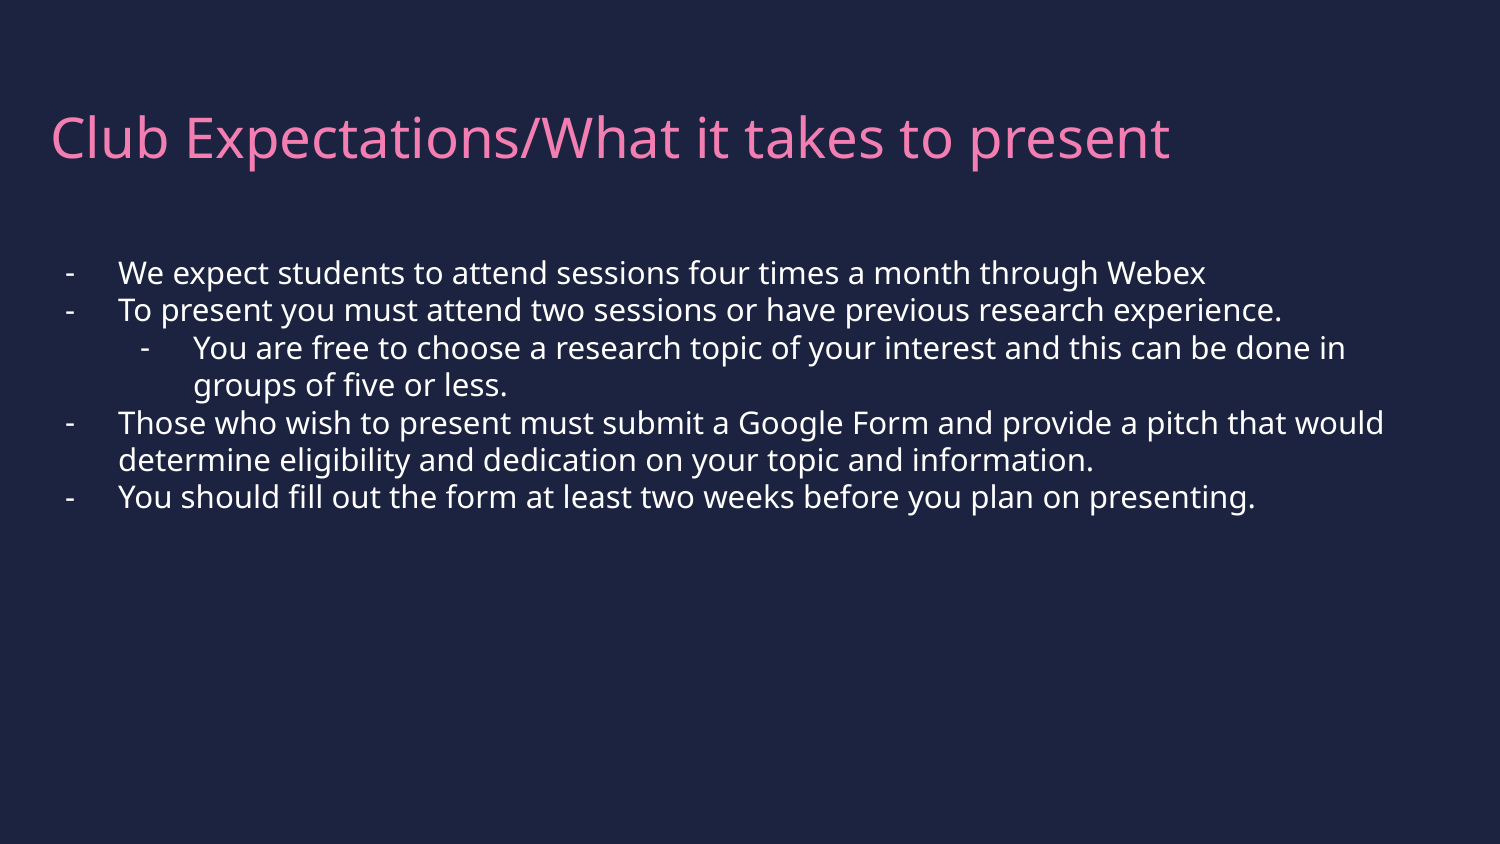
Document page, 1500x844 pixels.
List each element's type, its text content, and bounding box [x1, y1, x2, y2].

title Club Expectations/What it takes to present [35, 89, 1343, 185]
text_box [725, 478, 1384, 606]
title We expect students to attend sessions four times a month through Webex To present you must attend two sessions or have previous research experience. You are free to choose a research topic of your interest and this can be done in groups of five or less. Those who wish to present must submit a Google Form and provide a pitch that would determine eligibility and dedication on your topic and information. You should fill out the form at least two weeks before you plan on presenting. [28, 206, 1427, 607]
